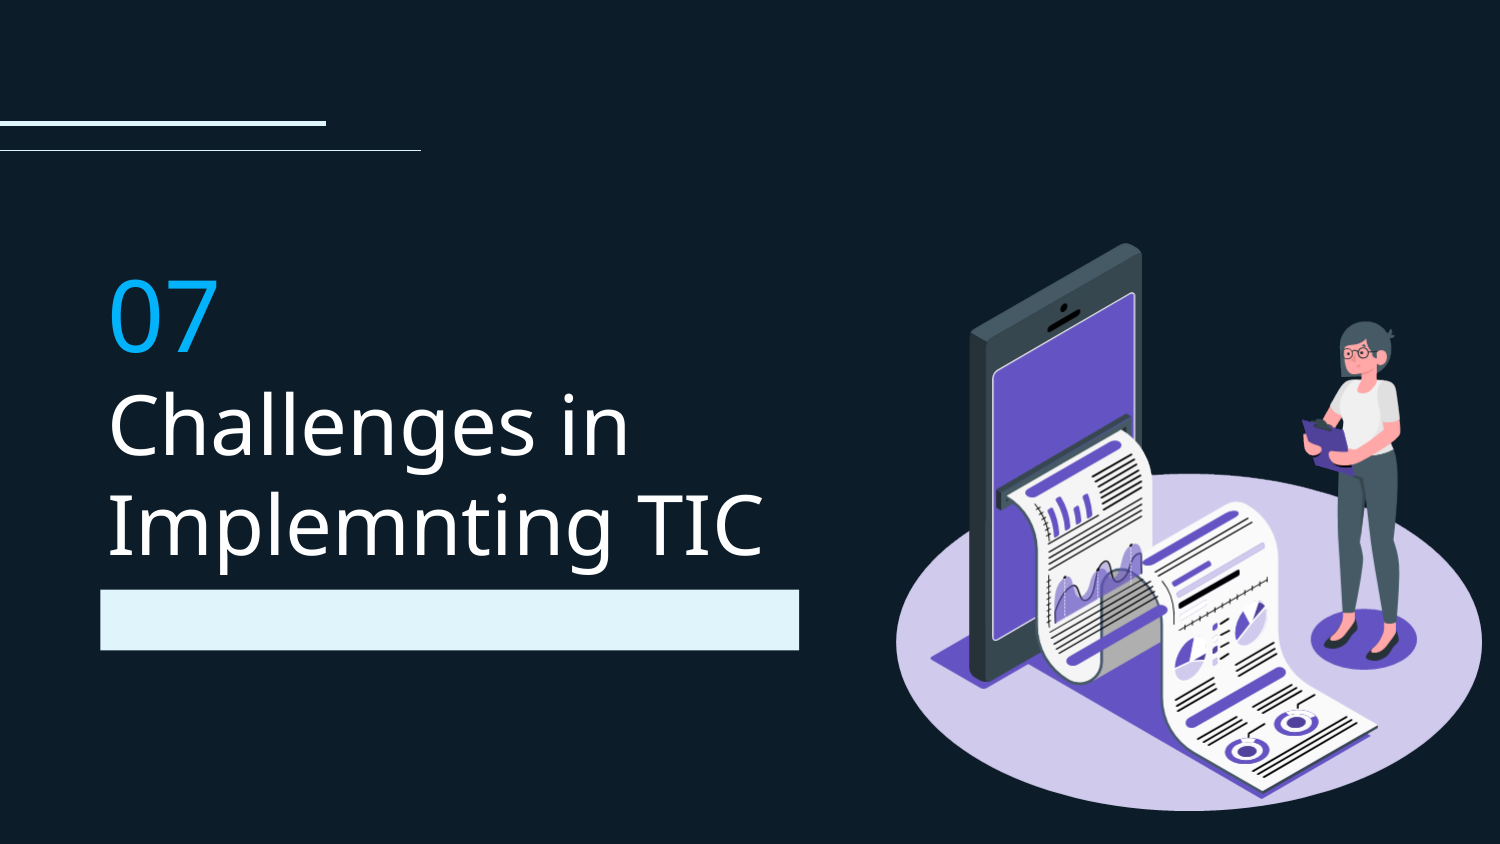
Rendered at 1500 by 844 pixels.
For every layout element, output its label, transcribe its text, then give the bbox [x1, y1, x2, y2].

subtitle jjsj [100, 589, 800, 651]
picture [895, 243, 1482, 811]
title 07 Challenges in Implemnting TIC [92, 189, 856, 587]
